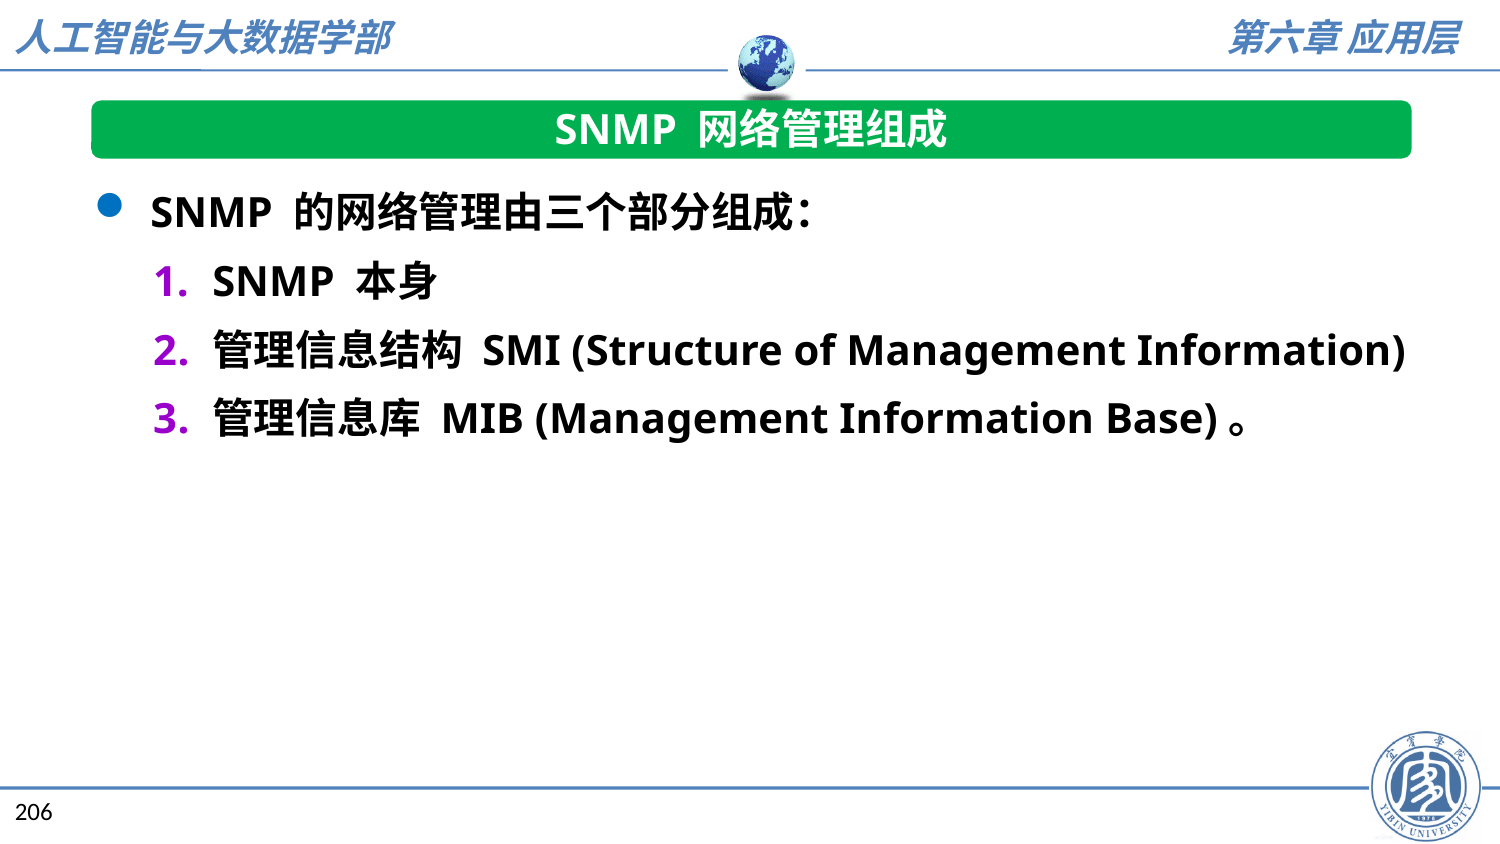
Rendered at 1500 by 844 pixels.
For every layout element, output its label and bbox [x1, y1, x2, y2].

slide_number [0, 787, 350, 833]
picture [736, 33, 796, 95]
text_box [79, 95, 1430, 450]
